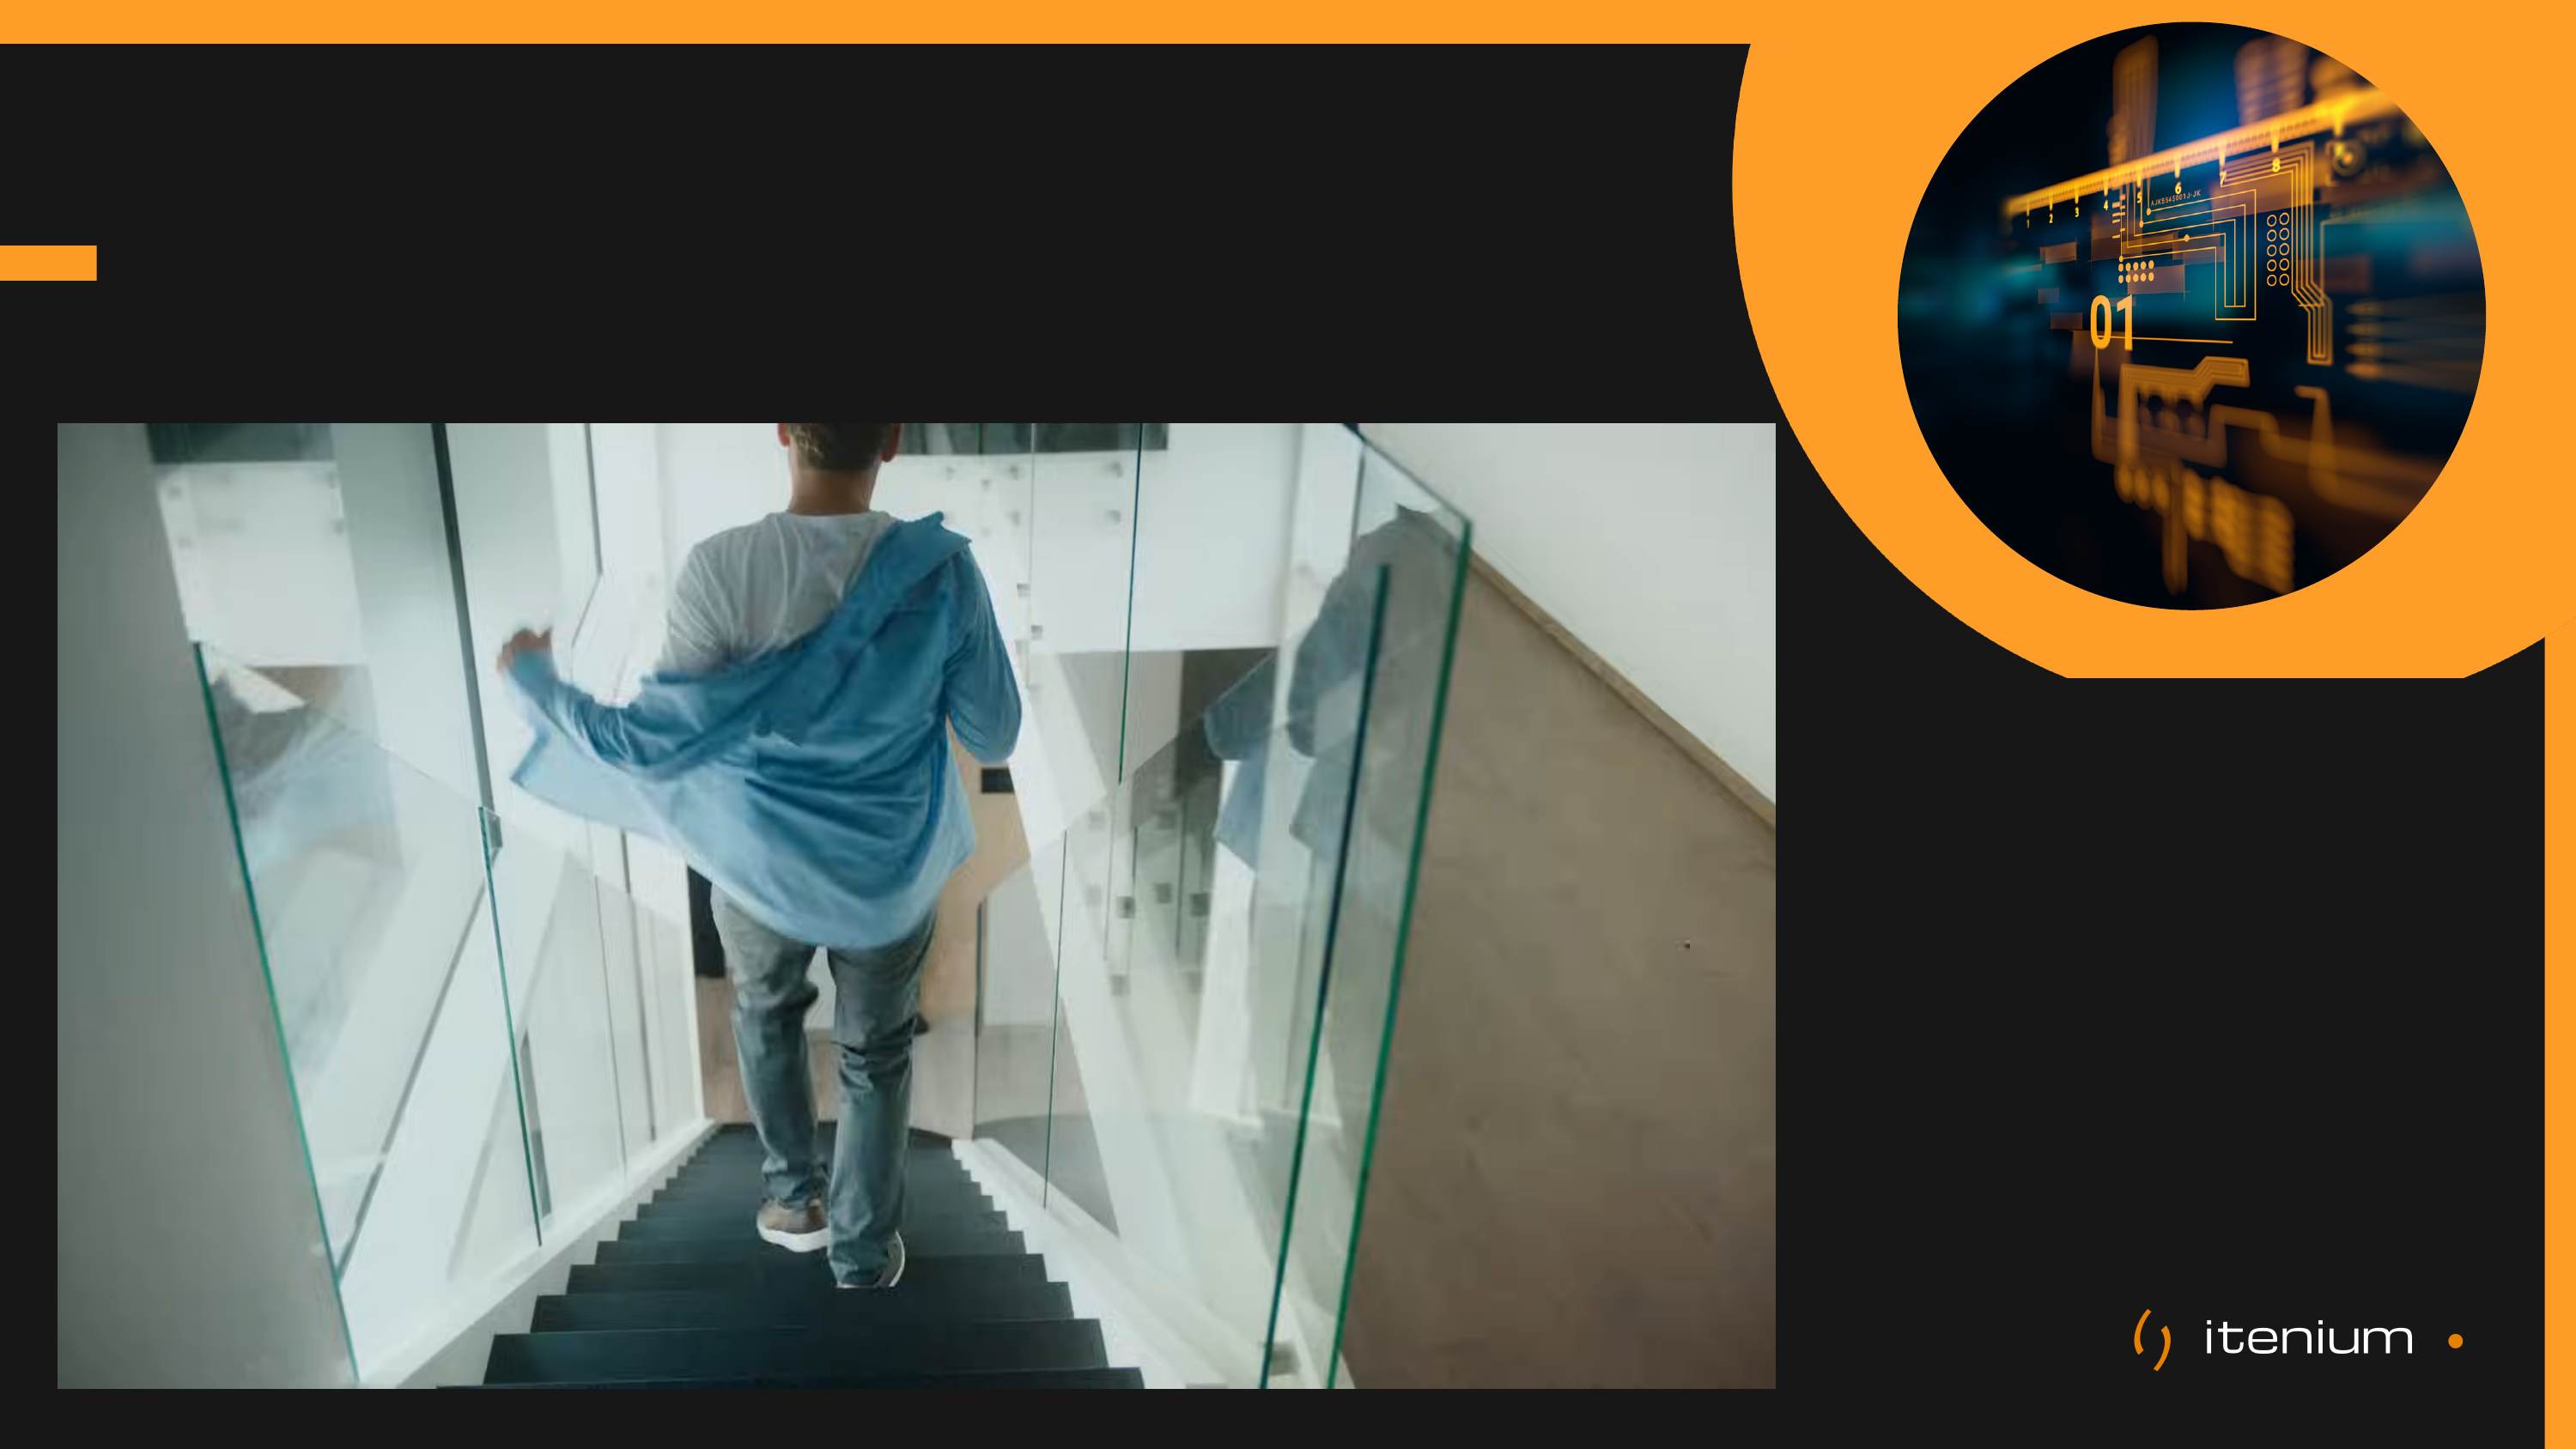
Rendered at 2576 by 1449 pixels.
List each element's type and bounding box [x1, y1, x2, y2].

picture [0, 245, 97, 281]
picture [2111, 1288, 2487, 1391]
picture [0, 0, 2576, 1449]
text_box [57, 422, 1777, 1391]
text_box [1897, 21, 2487, 610]
